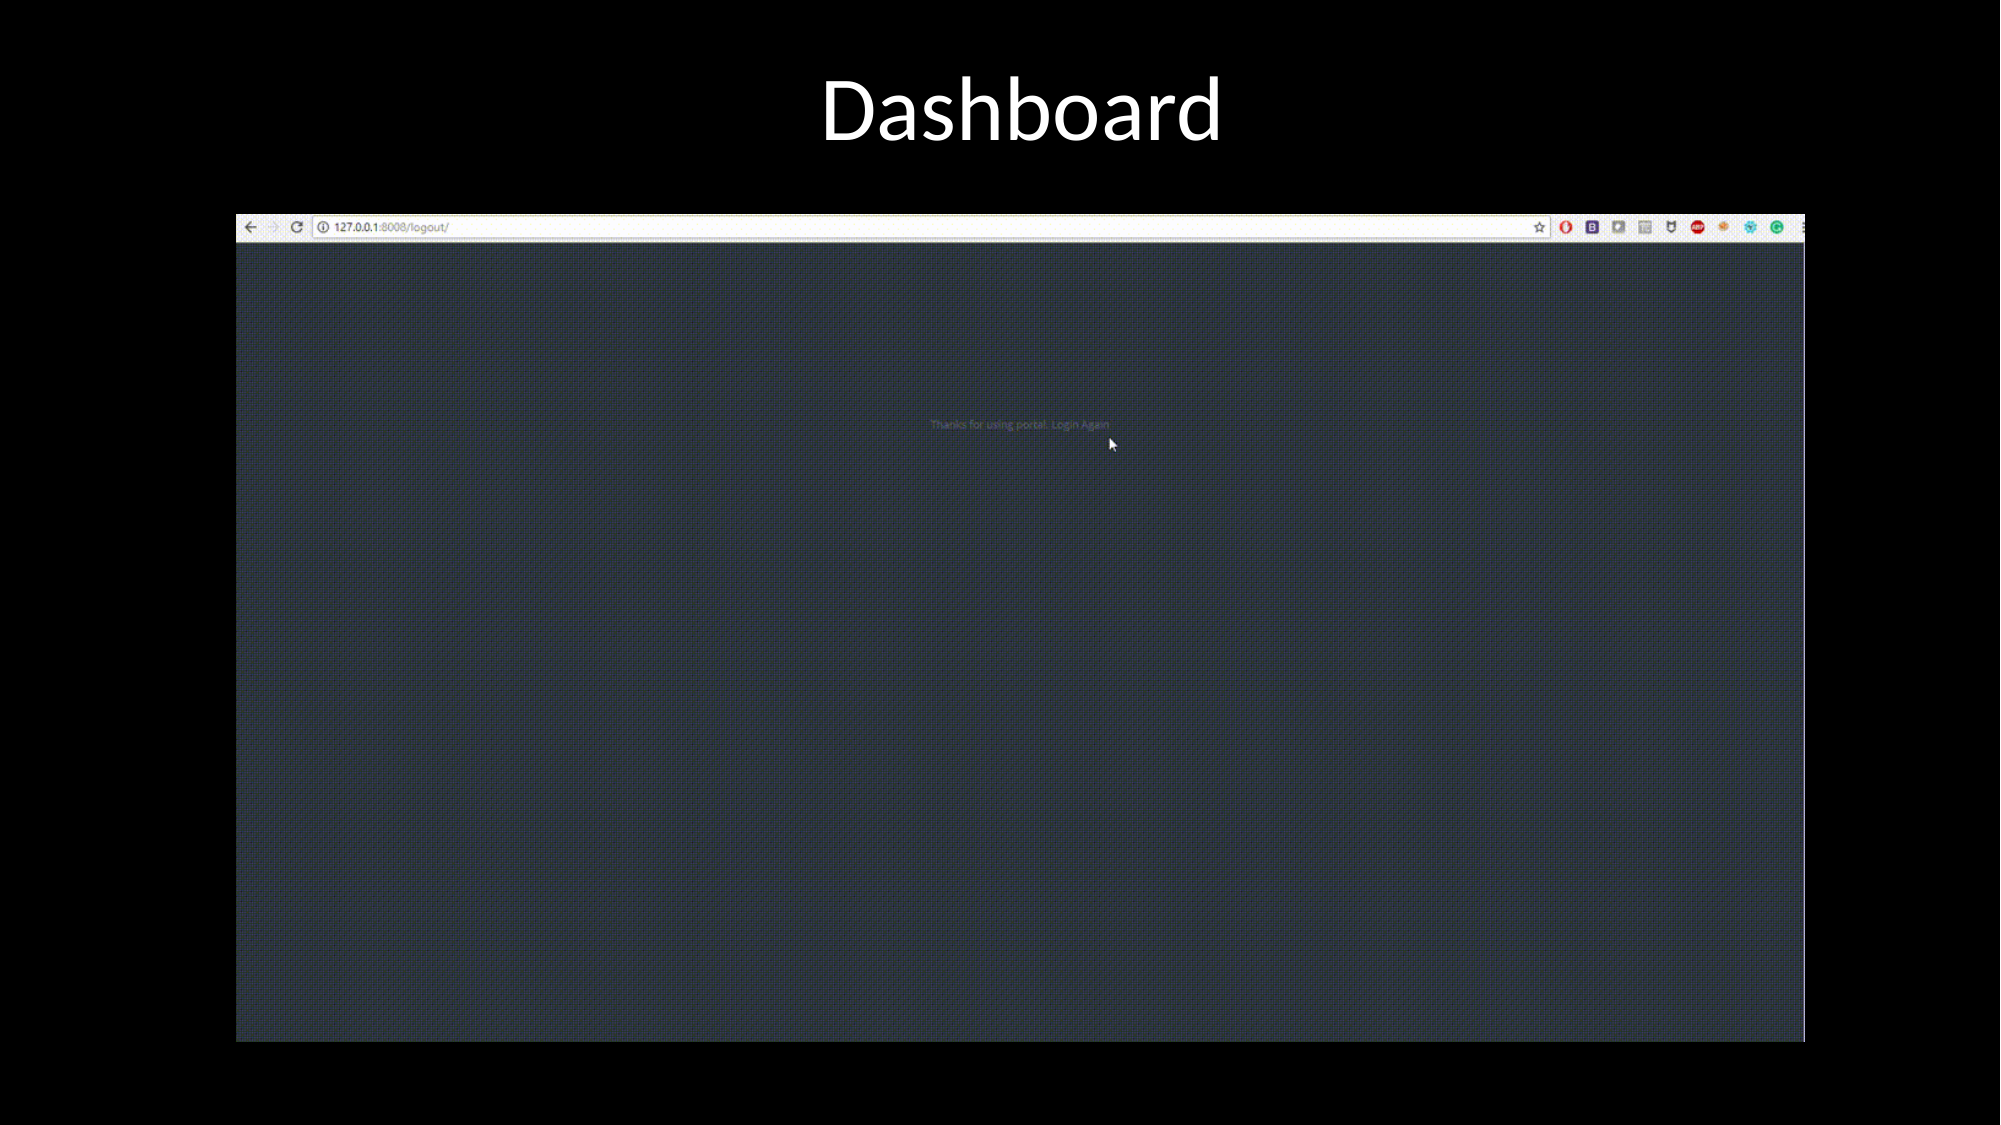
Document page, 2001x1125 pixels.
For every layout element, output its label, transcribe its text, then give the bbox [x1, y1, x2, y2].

picture [235, 213, 1806, 1042]
title Dashboard [805, 33, 1435, 189]
